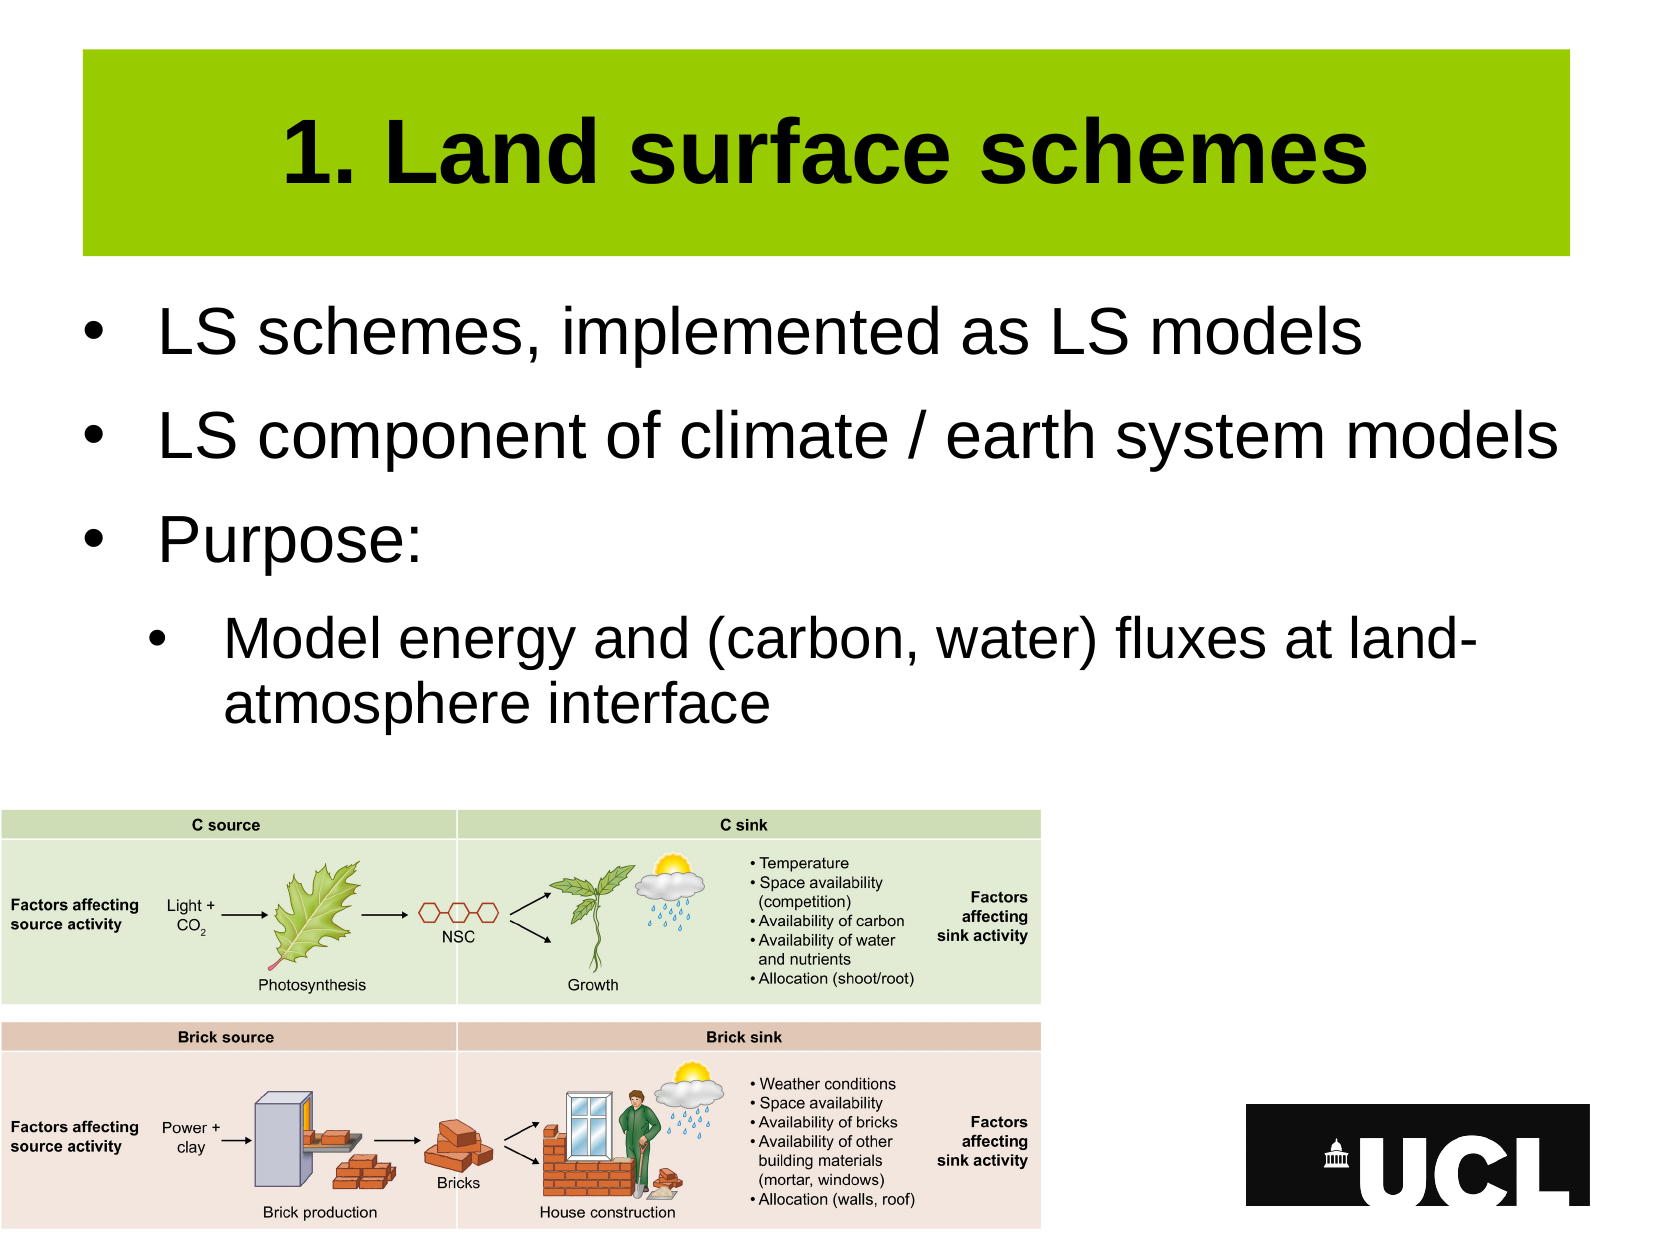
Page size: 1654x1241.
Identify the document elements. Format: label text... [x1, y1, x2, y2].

picture [1246, 1104, 1590, 1206]
list LS schemes, implemented as LS models LS component of climate / earth system models Purpose: Model energy and (carbon, water) fluxes at land-atmosphere interface [82, 290, 1571, 1109]
title 1. Land surface schemes [82, 49, 1571, 257]
picture [0, 808, 1042, 1241]
